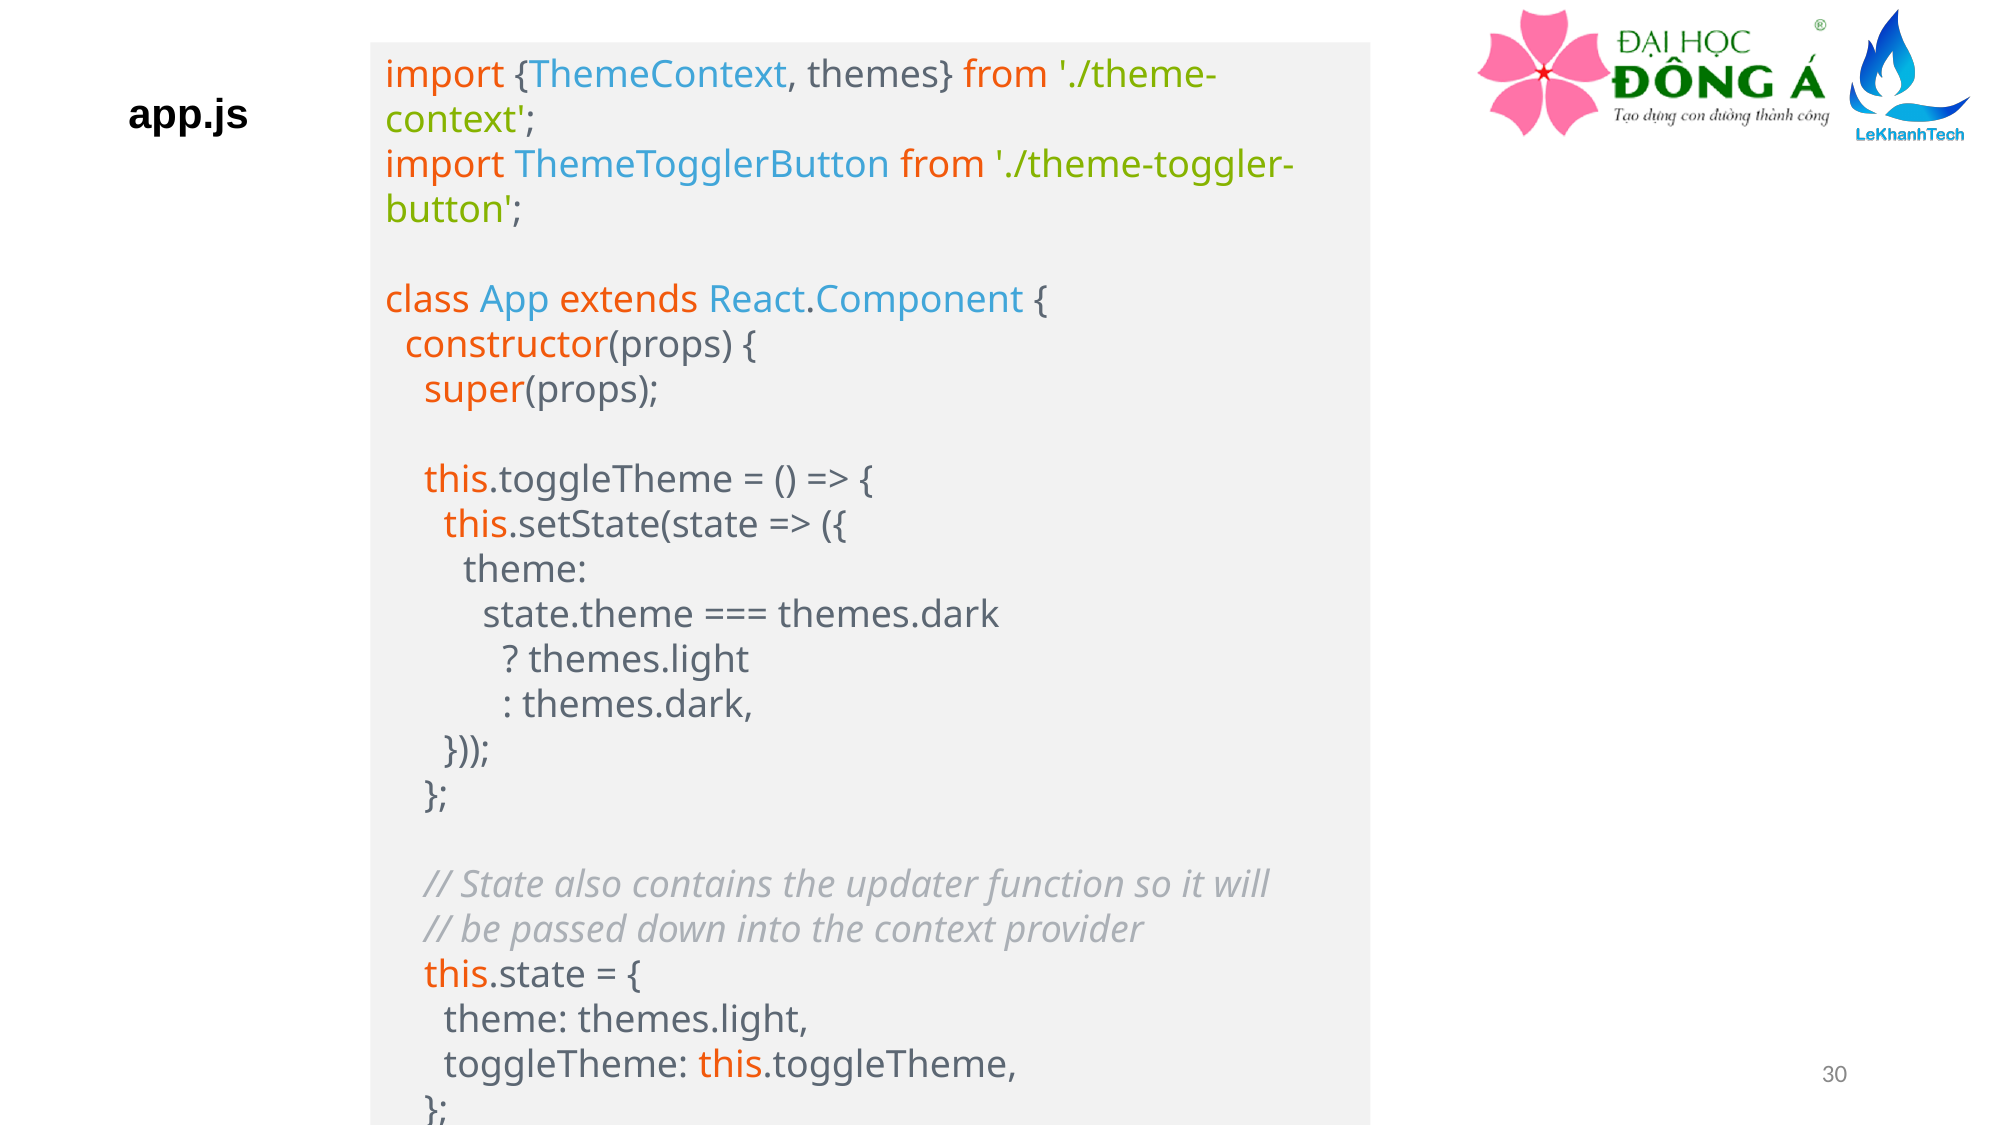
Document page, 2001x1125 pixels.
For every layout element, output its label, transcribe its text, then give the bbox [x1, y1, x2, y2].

slide_number 30 [1412, 1042, 1863, 1103]
text_box import {ThemeContext, themes} from './theme-context'; import ThemeTogglerButton from './theme-toggler-button'; class App extends React.Component { constructor(props) { super(props); this.toggleTheme = () => { this.setState(state => ({ theme: state.theme === themes.dark ? themes.light : themes.dark, })); }; // State also contains the updater function so it will // be passed down into the context provider this.state = { theme: themes.light, toggleTheme: this.toggleTheme, }; } [370, 42, 1371, 1125]
text_box app.js [113, 79, 303, 145]
picture [1465, 5, 1980, 144]
